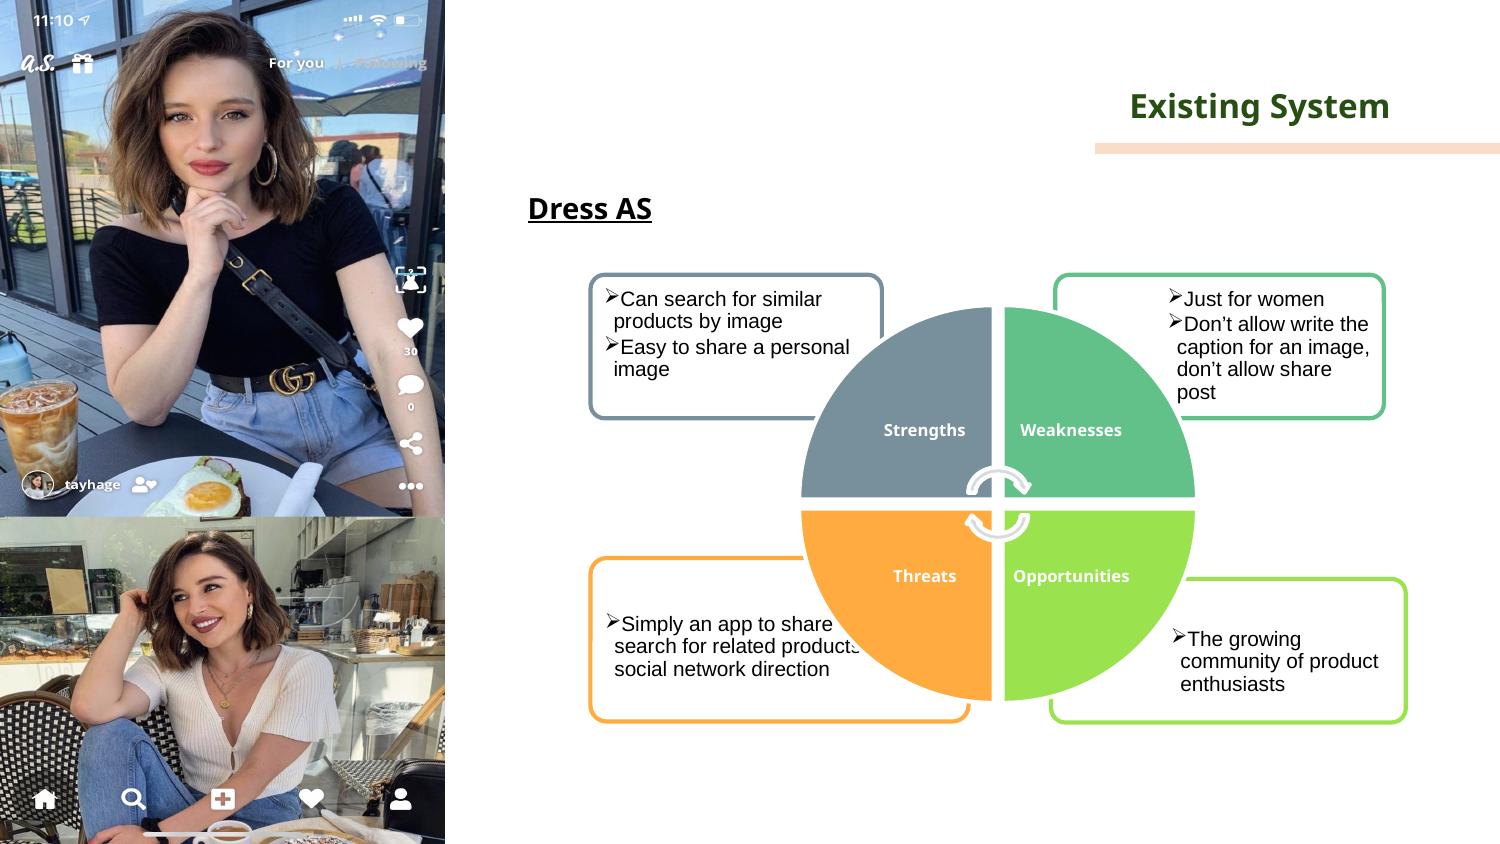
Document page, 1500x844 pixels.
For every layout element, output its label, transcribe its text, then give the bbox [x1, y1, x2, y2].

title Existing System [1080, 70, 1406, 138]
text_box [1095, 142, 1500, 154]
text_box Dress AS [512, 182, 837, 233]
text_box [590, 276, 1406, 732]
picture [0, 0, 445, 844]
